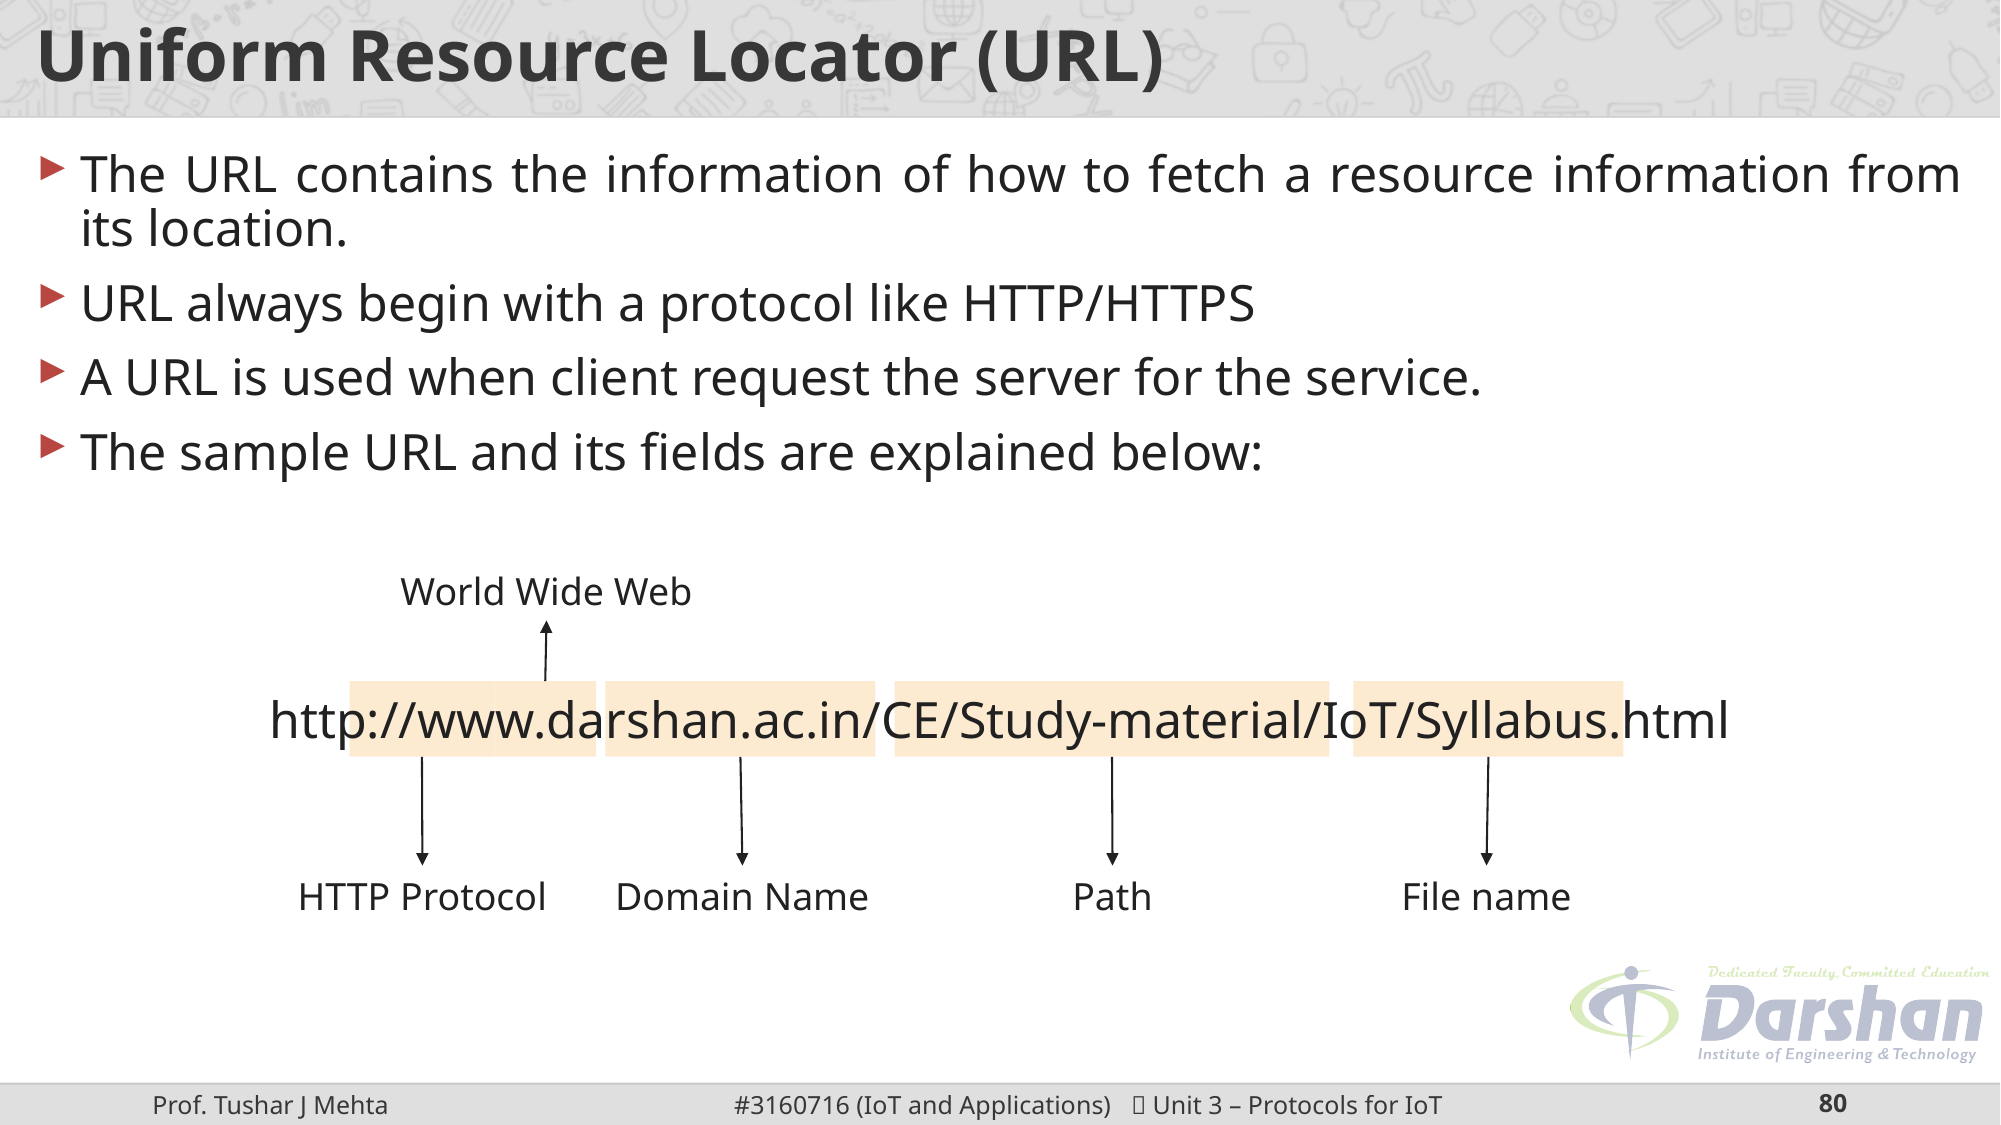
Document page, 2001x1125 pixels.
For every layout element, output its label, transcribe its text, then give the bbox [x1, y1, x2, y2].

list The URL contains the information of how to fetch a resource information from its location. URL always begin with a protocol like HTTP/HTTPS A URL is used when client request the server for the service. The sample URL and its fields are explained below: [21, 141, 1979, 438]
text_box Domain Name [600, 865, 885, 926]
title Uniform Resource Locator (URL) [0, 0, 2000, 117]
text_box [1570, 966, 1990, 1063]
text_box Path [1057, 865, 1168, 926]
text_box http://www.darshan.ac.in/CE/Study-material/IoT/Syllabus.html [254, 681, 1746, 756]
text_box File name [1386, 865, 1587, 926]
text_box HTTP Protocol [282, 865, 562, 926]
text_box World Wide Web [385, 560, 708, 621]
